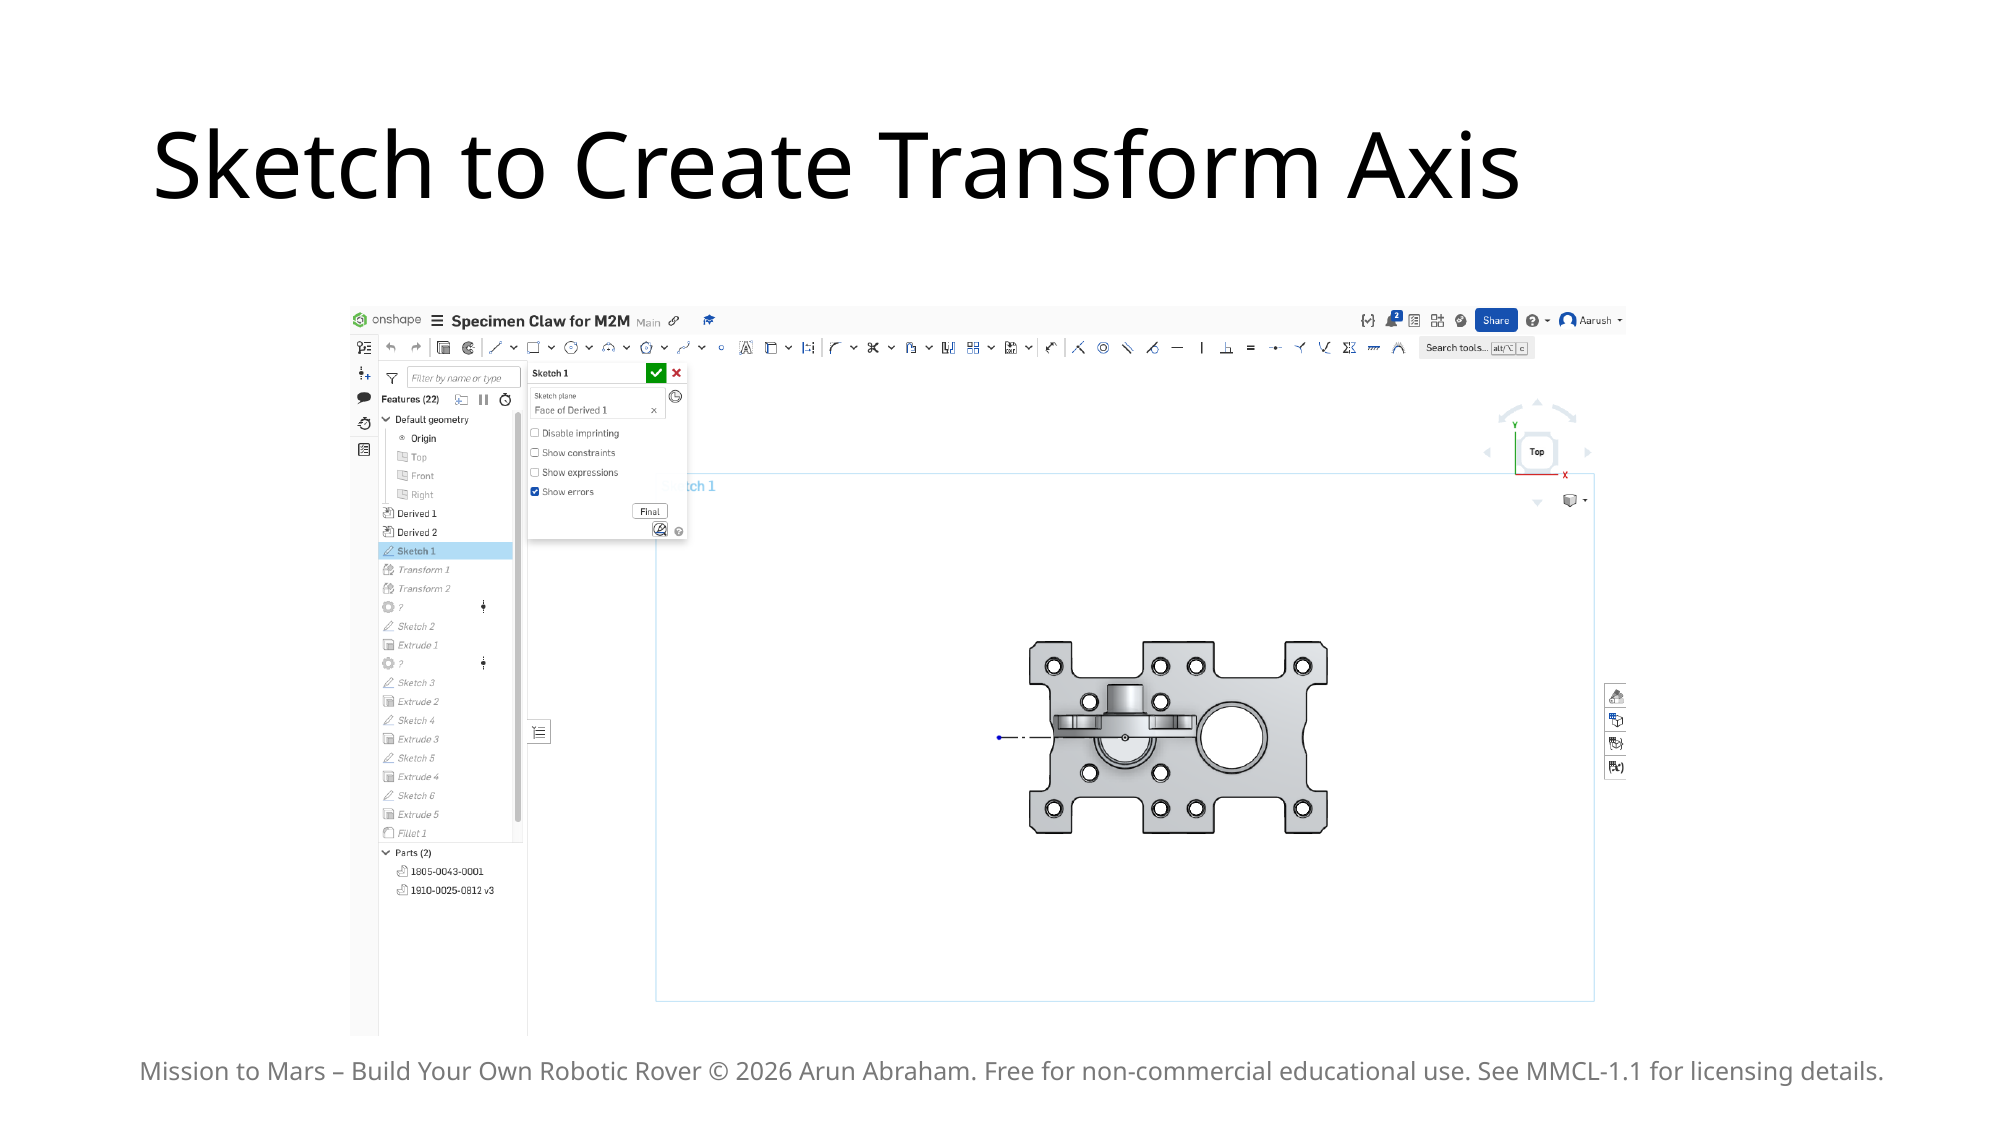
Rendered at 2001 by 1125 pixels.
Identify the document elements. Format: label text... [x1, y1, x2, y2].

picture [349, 306, 1626, 1036]
footer Mission to Mars – Build Your Own Robotic Rover © 2026 Arun Abraham. Free for non-commercial educational use. See MMCL-1.1 for licensing details. [110, 1042, 1916, 1103]
title Sketch to Create Transform Axis [137, 59, 1863, 278]
